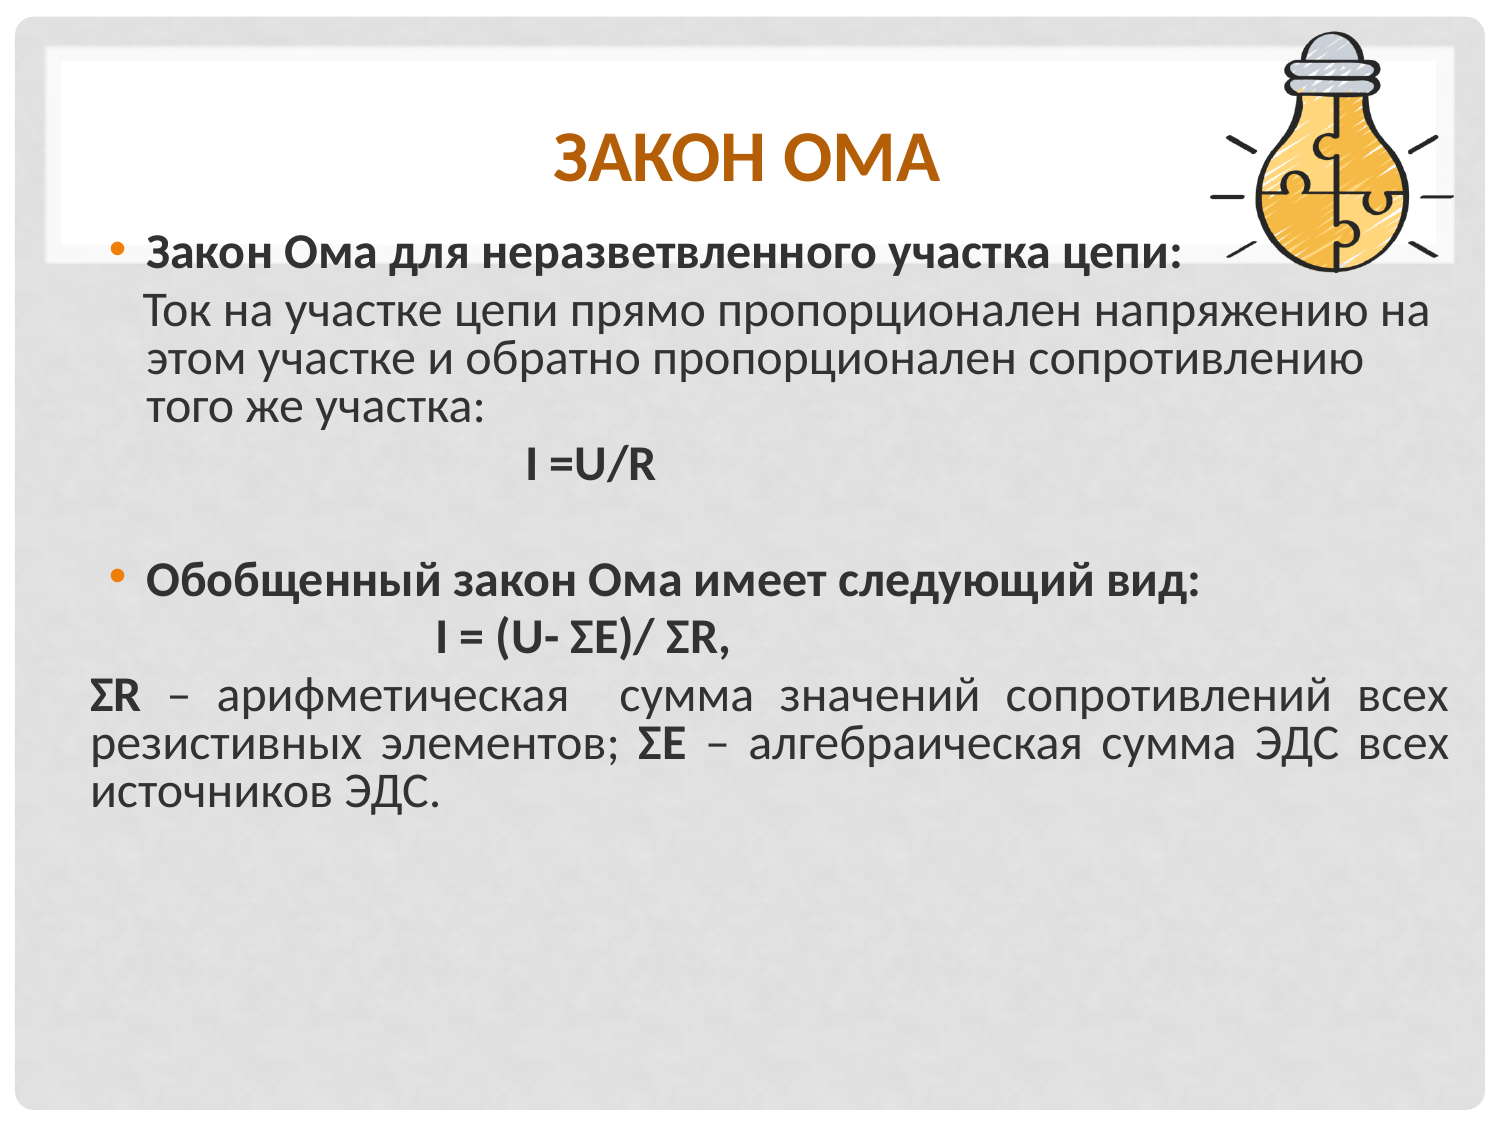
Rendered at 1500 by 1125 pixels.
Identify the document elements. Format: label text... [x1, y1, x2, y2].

picture [1210, 30, 1454, 274]
list Закон Ома для неразветвленного участка цепи: Ток на участке цепи прямо пропорционален напряжению на этом участке и обратно пропорционален сопротивлению того же участка: I =U/R Обобщенный закон Ома имеет следующий вид: I = (U- ΣE)/ ΣR, ΣR – арифметическая сумма значений сопротивлений всех резистивных элементов; ΣЕ – алгебраическая сумма ЭДС всех источников ЭДС. [75, 222, 1465, 1005]
title Закон ома [69, 66, 1210, 238]
